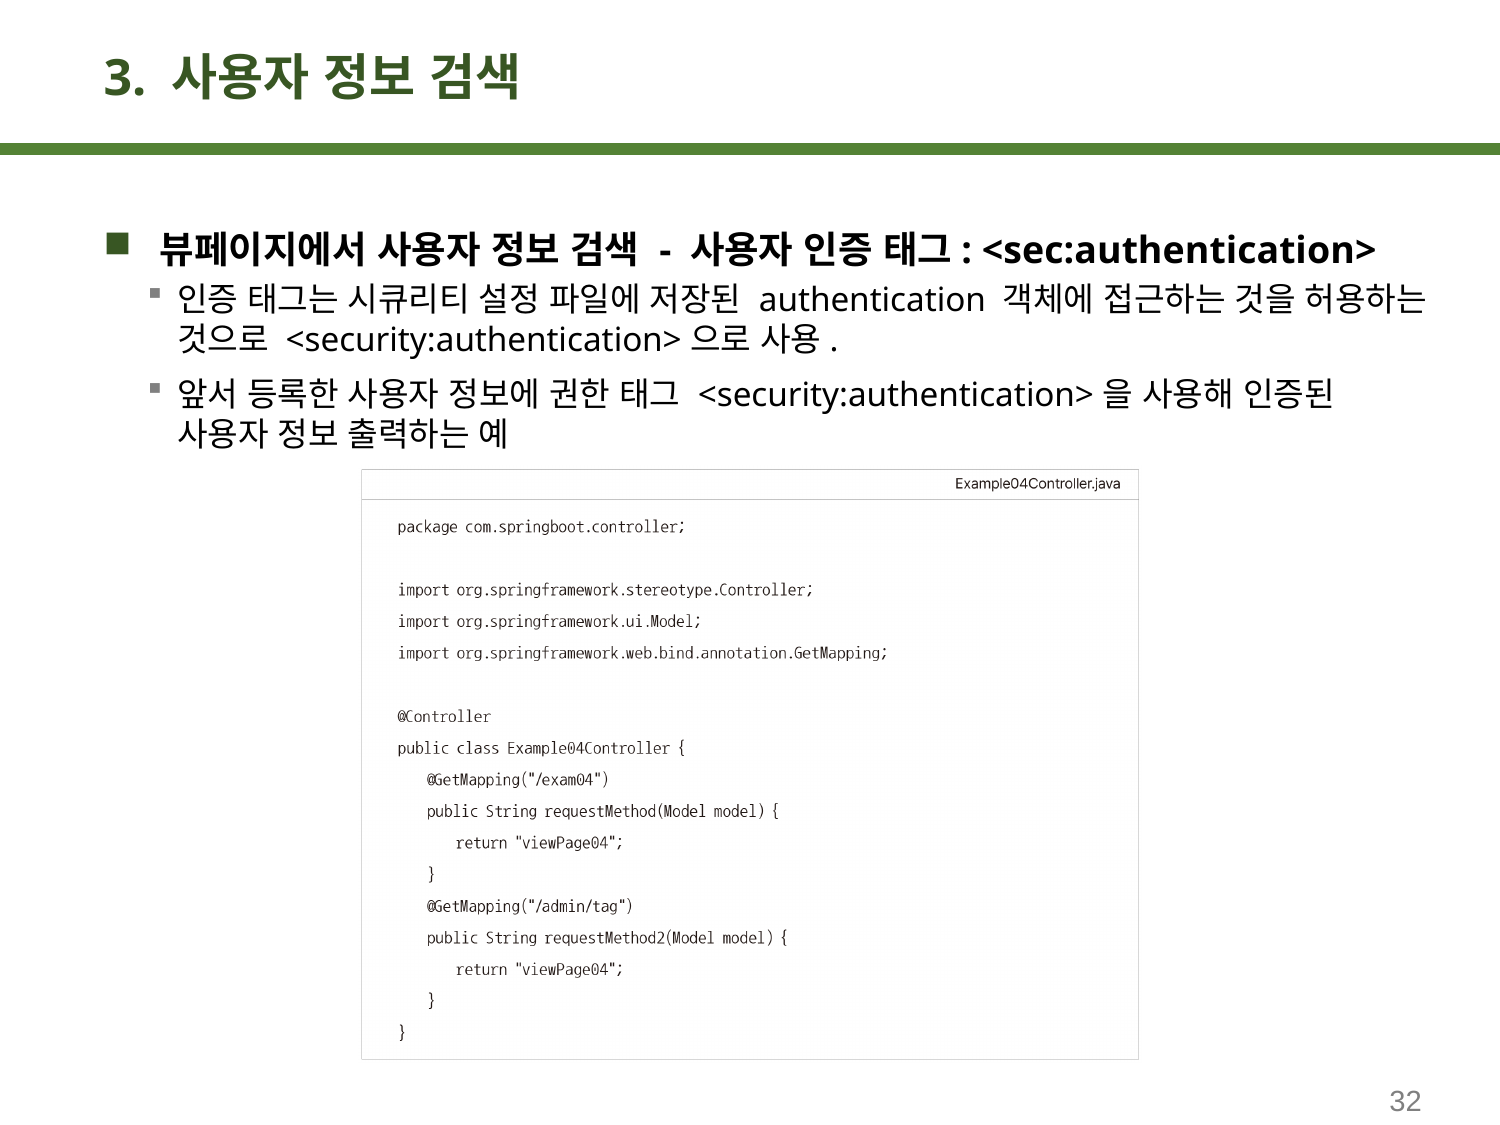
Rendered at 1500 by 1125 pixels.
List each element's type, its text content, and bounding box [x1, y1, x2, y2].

title 3. 사용자 정보 검색 [88, 30, 1211, 121]
list 뷰페이지에서 사용자 정보 검색 - 사용자 인증 태그: <sec:authentication> 인증 태그는 시큐리티 설정 파일에 저장된 authentication 객체에 접근하는 것을 허용하는 것으로 <security:authentication>으로 사용. 앞서 등록한 사용자 정보에 권한 태그 <security:authentication>을 사용해 인증된 사용자 정보 출력하는 예 [88, 196, 1443, 1083]
picture [357, 465, 1143, 1064]
